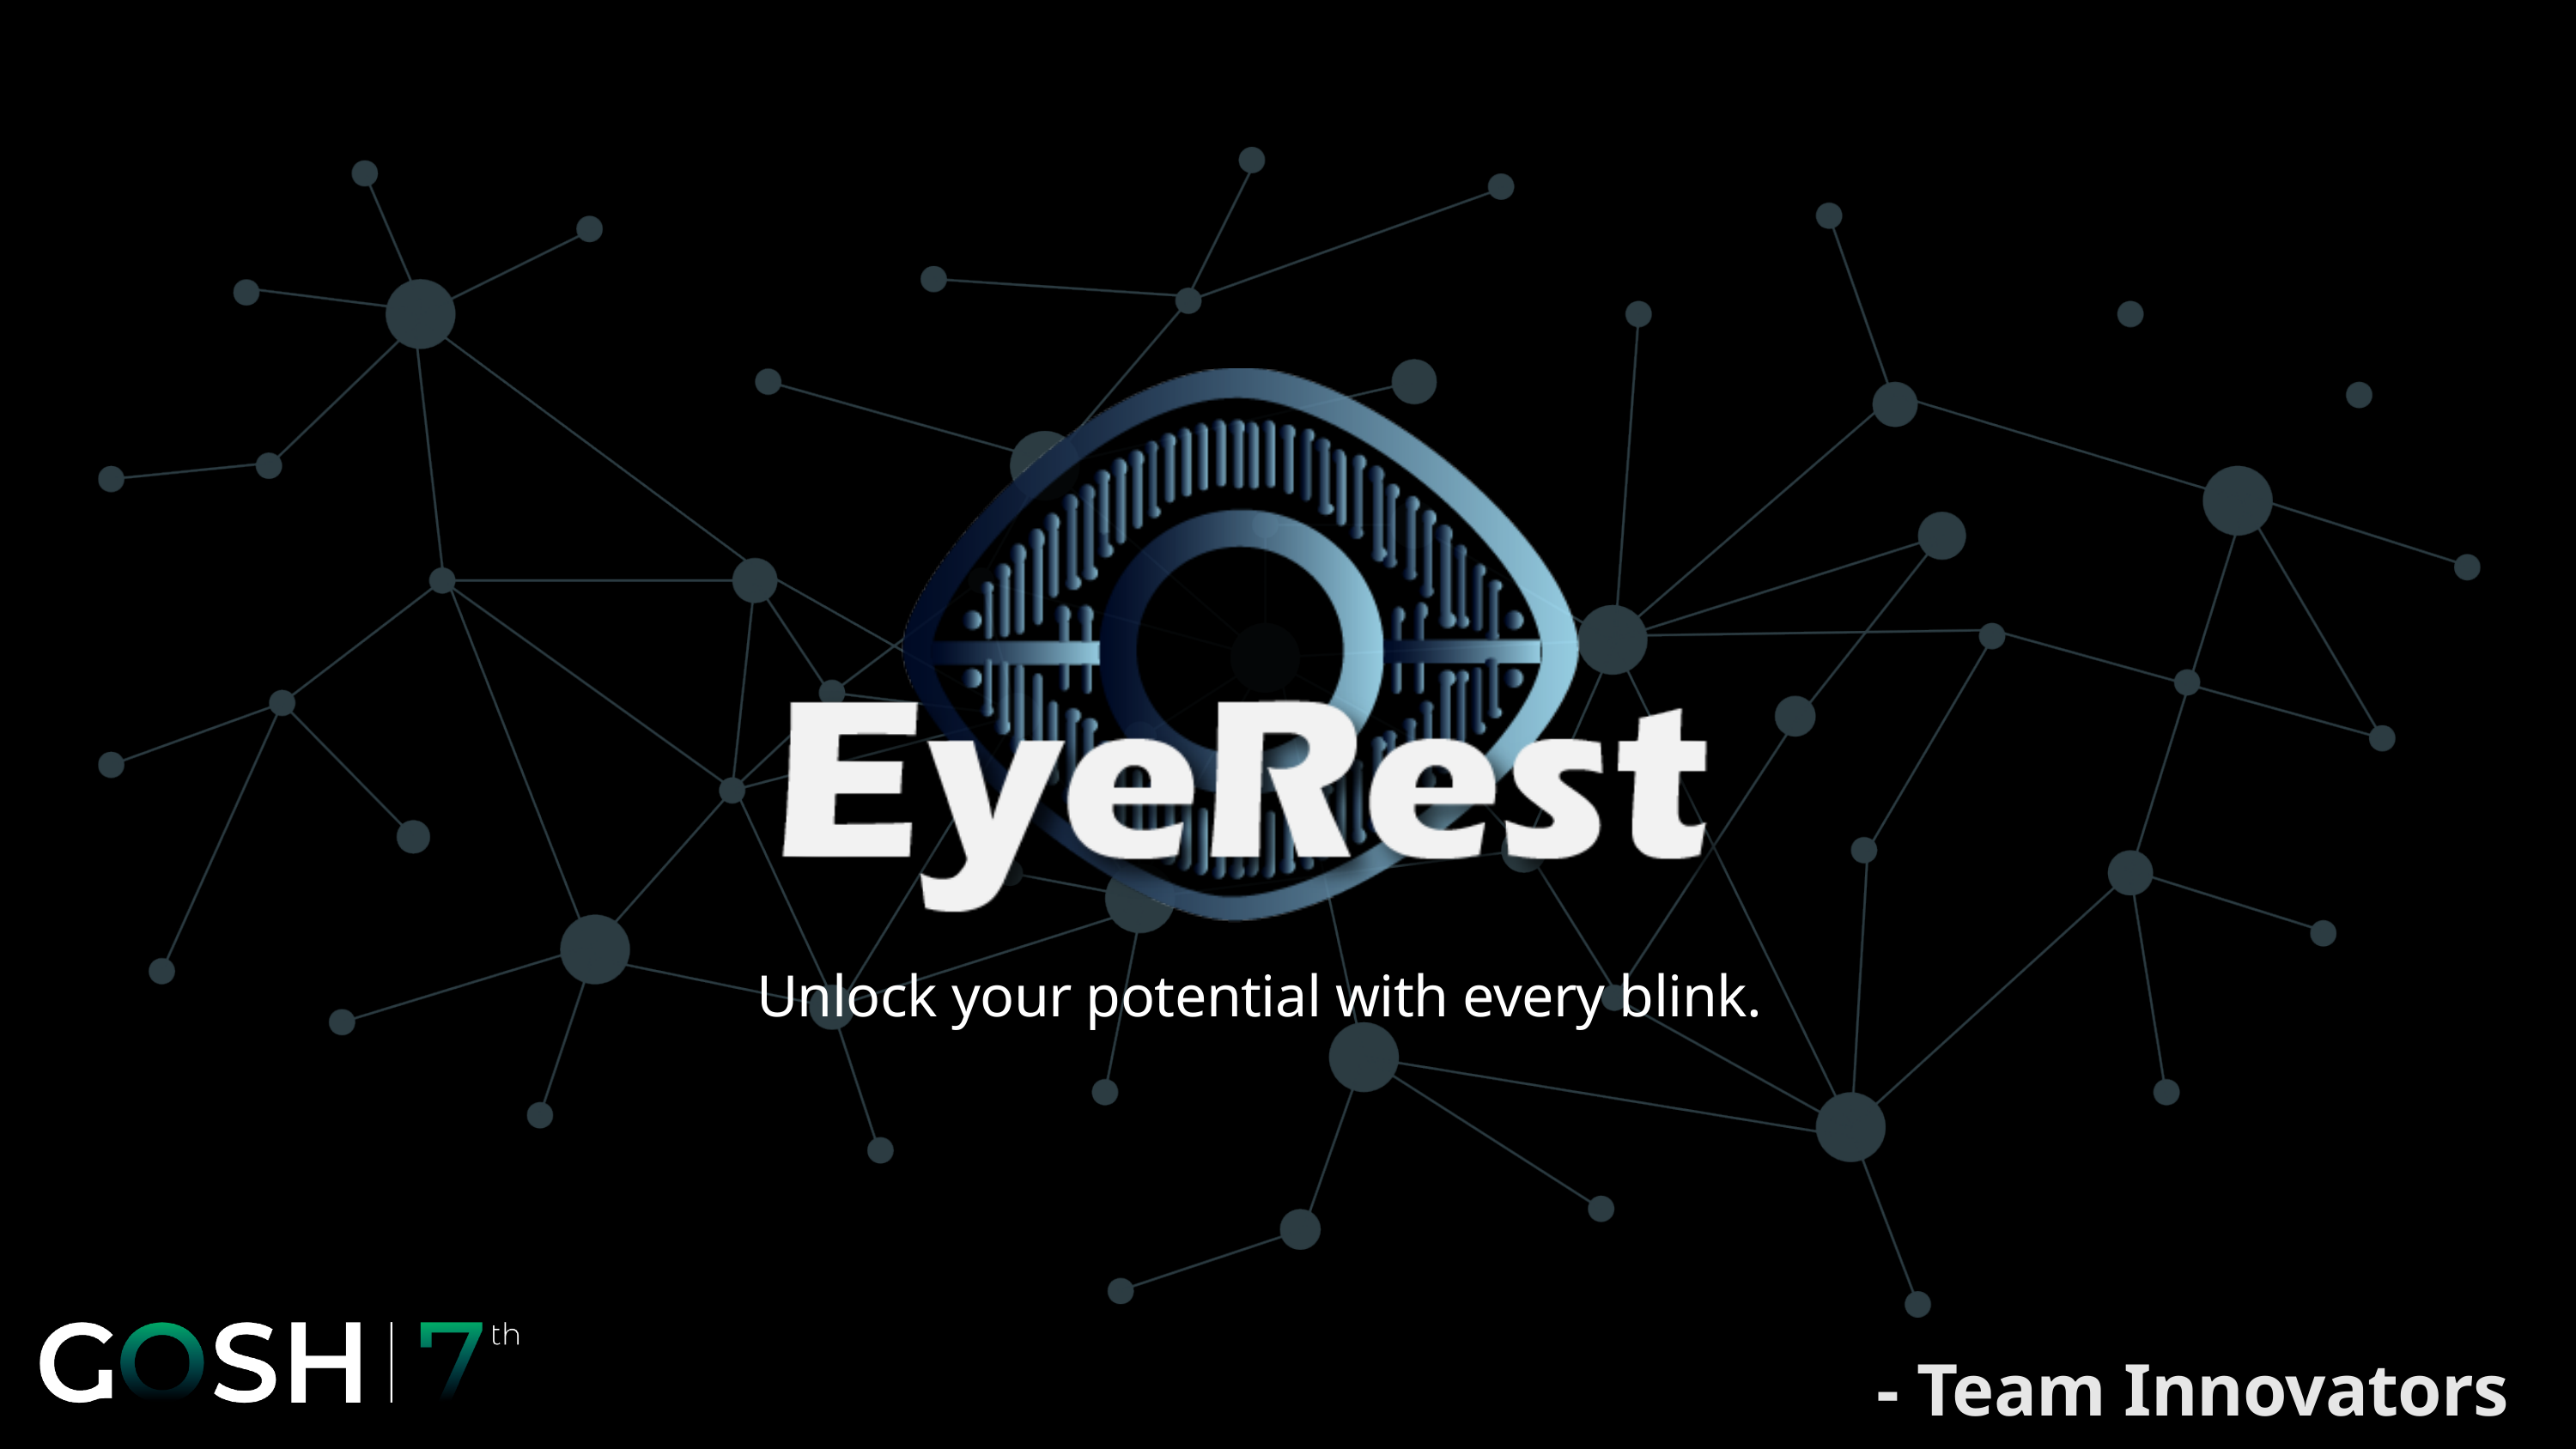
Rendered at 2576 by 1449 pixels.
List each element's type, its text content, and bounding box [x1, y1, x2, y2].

text_box [39, 1321, 520, 1406]
text_box Unlock your potential with every blink. [753, 965, 1765, 1028]
text_box [754, 368, 1757, 961]
text_box [98, 147, 2481, 1318]
text_box - Team Innovators [1810, 1351, 2576, 1431]
